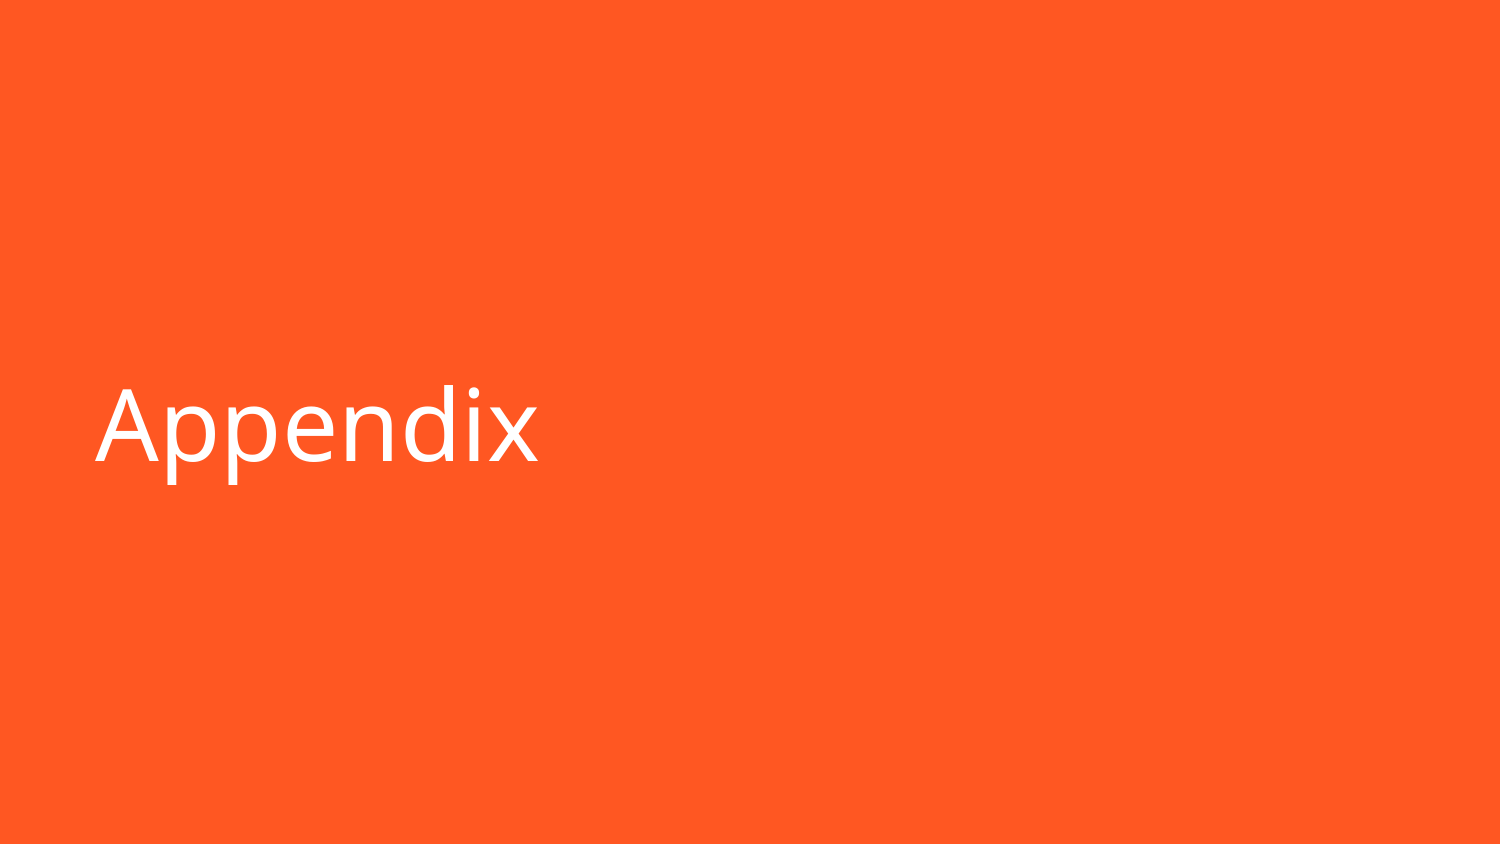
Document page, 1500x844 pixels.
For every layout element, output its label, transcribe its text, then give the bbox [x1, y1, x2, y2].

title Appendix [80, 86, 1013, 758]
